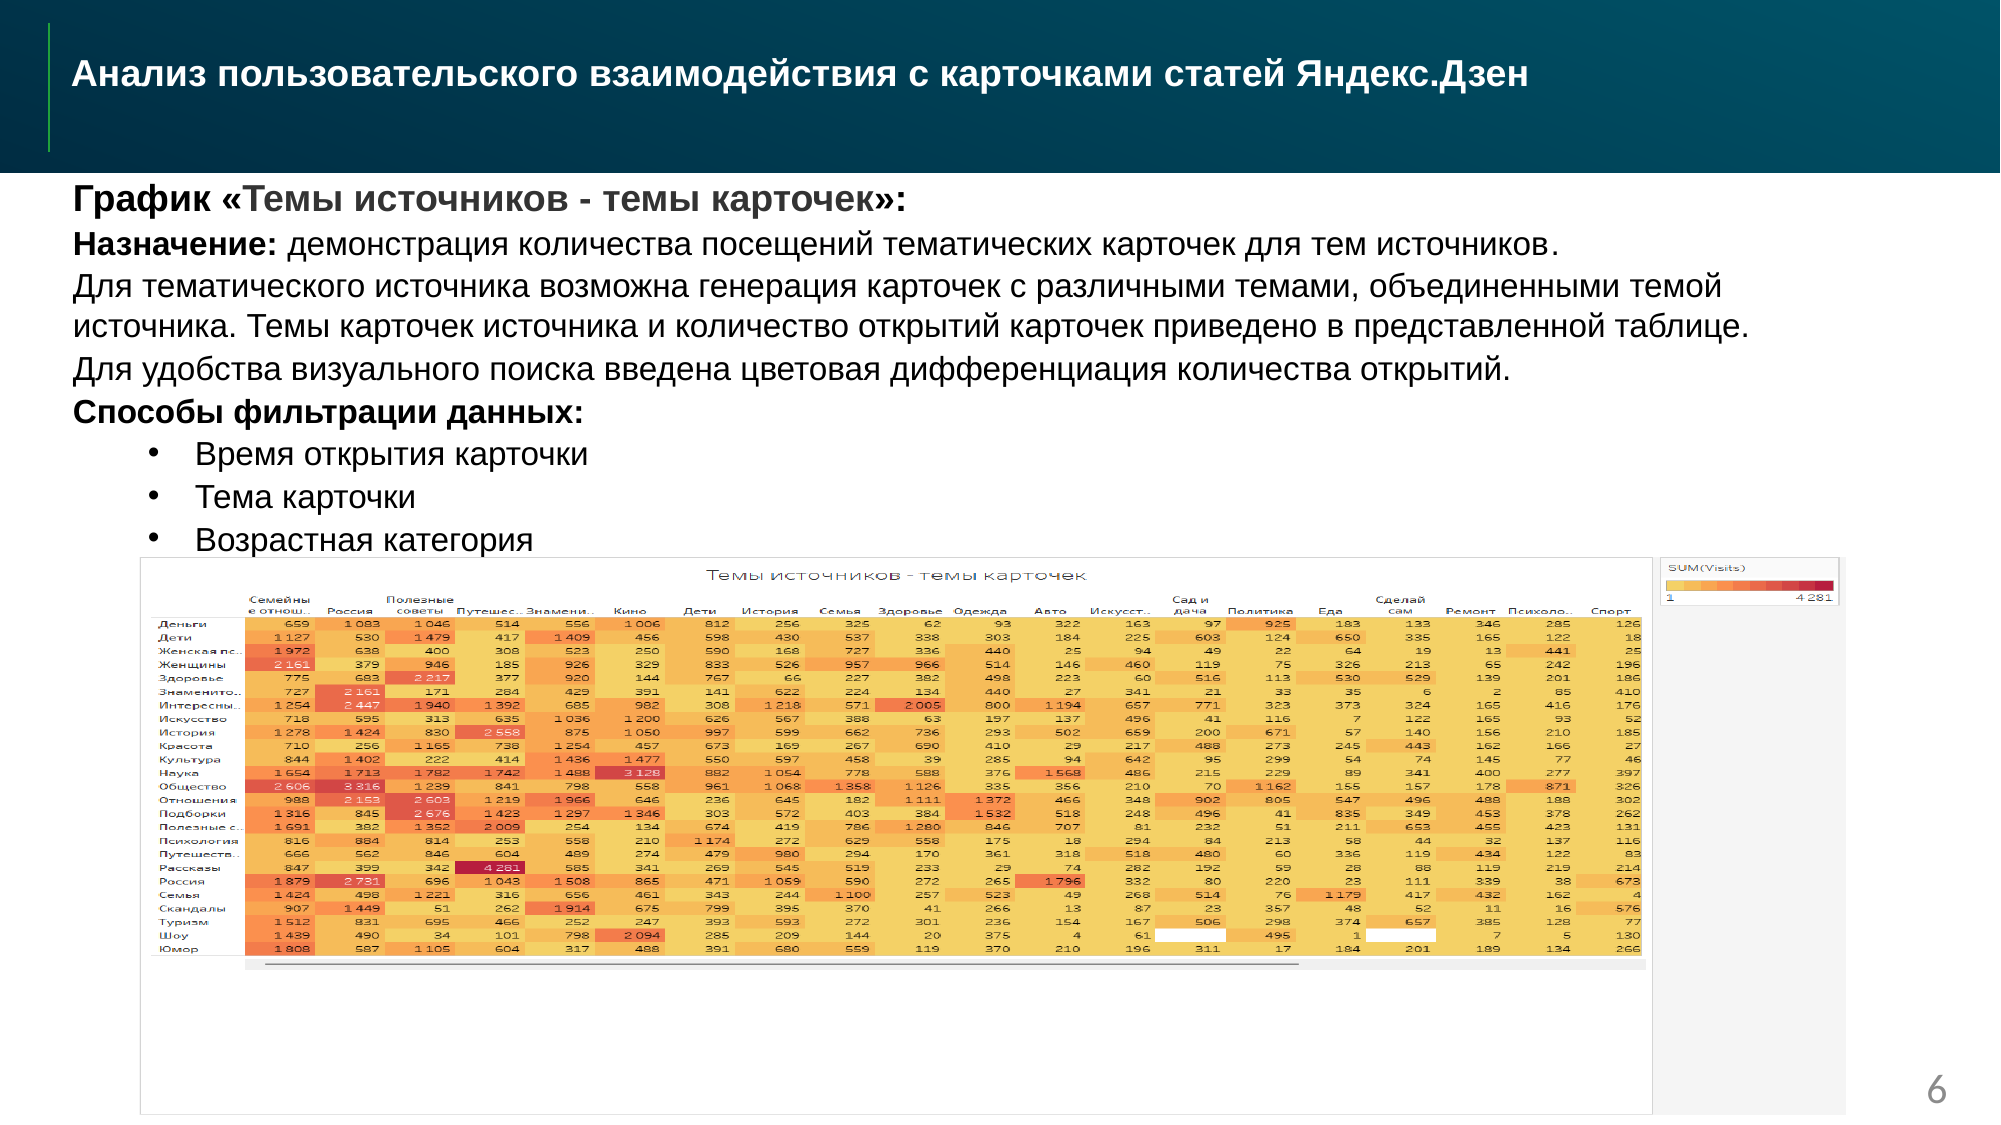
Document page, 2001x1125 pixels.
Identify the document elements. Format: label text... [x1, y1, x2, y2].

text_box Анализ пользовательского взаимодействия с карточками статей Яндекс.Дзен [70, 48, 1695, 94]
text_box 6 [1853, 1054, 1963, 1115]
text_box [0, 0, 2000, 174]
text_box График «Темы источников - темы карточек»: Назначение: демонстрация количества посещений тематических карточек для тем источников. Для тематического источника возможна генерация карточек с различными темами, объединенными темой источника. Темы карточек источника и количество открытий карточек приведено в представленной таблице. Для удобства визуального поиска введена цветовая дифференциация количества открытий. Способы фильтрации данных: Время открытия карточки Тема карточки Возрастная категория [70, 172, 1861, 558]
picture [138, 557, 1846, 1115]
